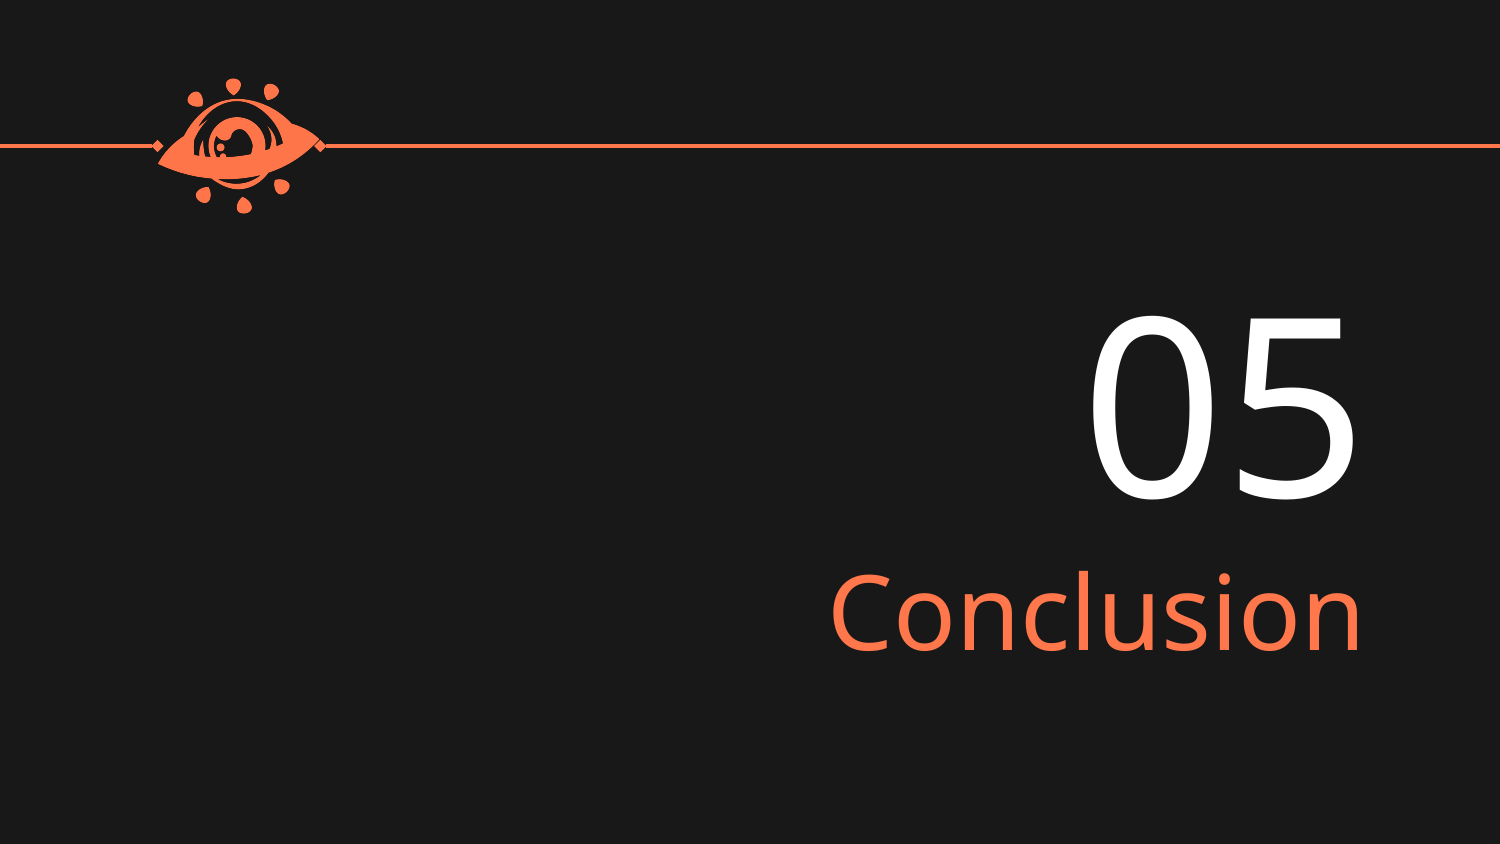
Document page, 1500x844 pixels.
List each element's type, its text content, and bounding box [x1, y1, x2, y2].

title Conclusion [565, 539, 1382, 678]
picture [157, 78, 320, 214]
title 05 [620, 283, 1382, 513]
